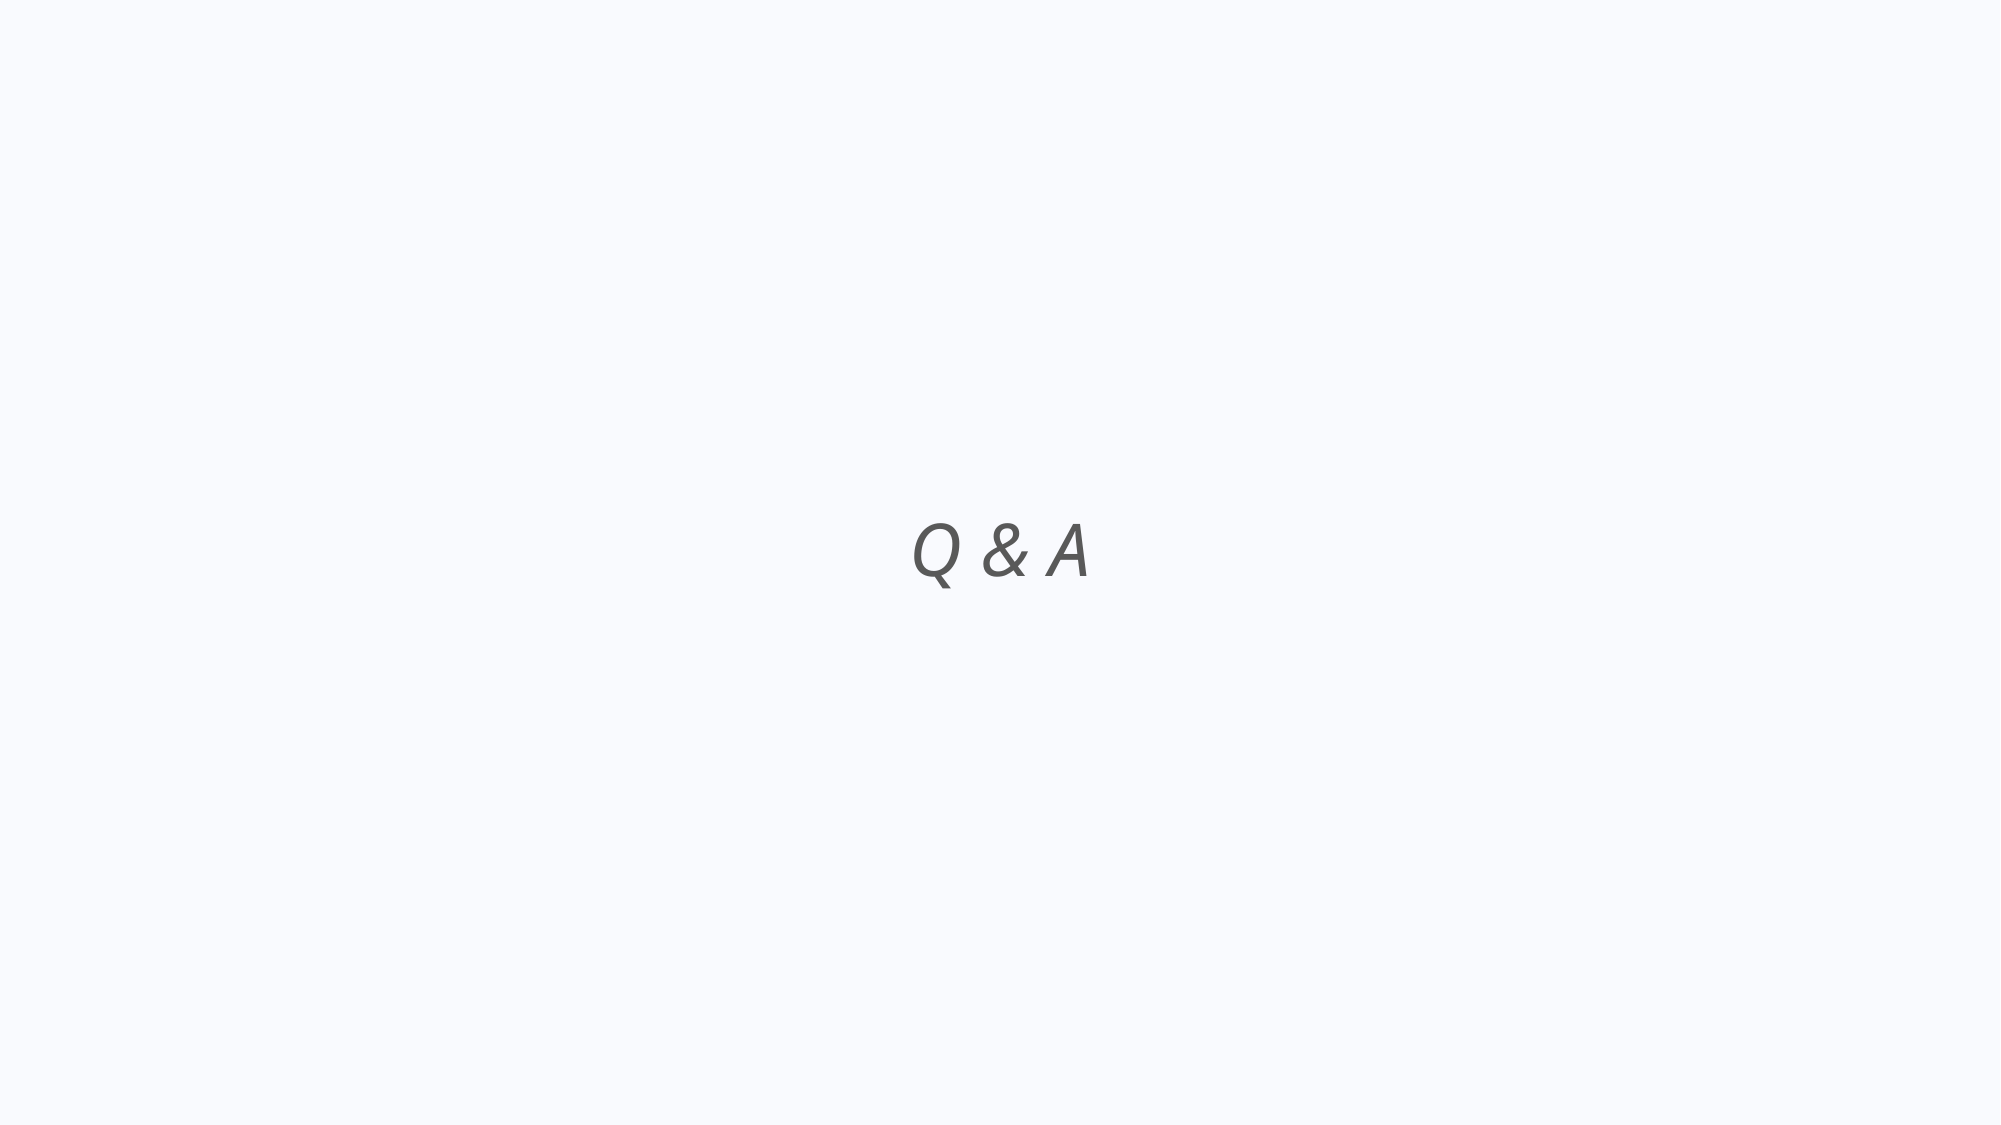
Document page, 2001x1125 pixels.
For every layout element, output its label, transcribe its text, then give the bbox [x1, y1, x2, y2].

text_box Q & A [500, 495, 1500, 598]
